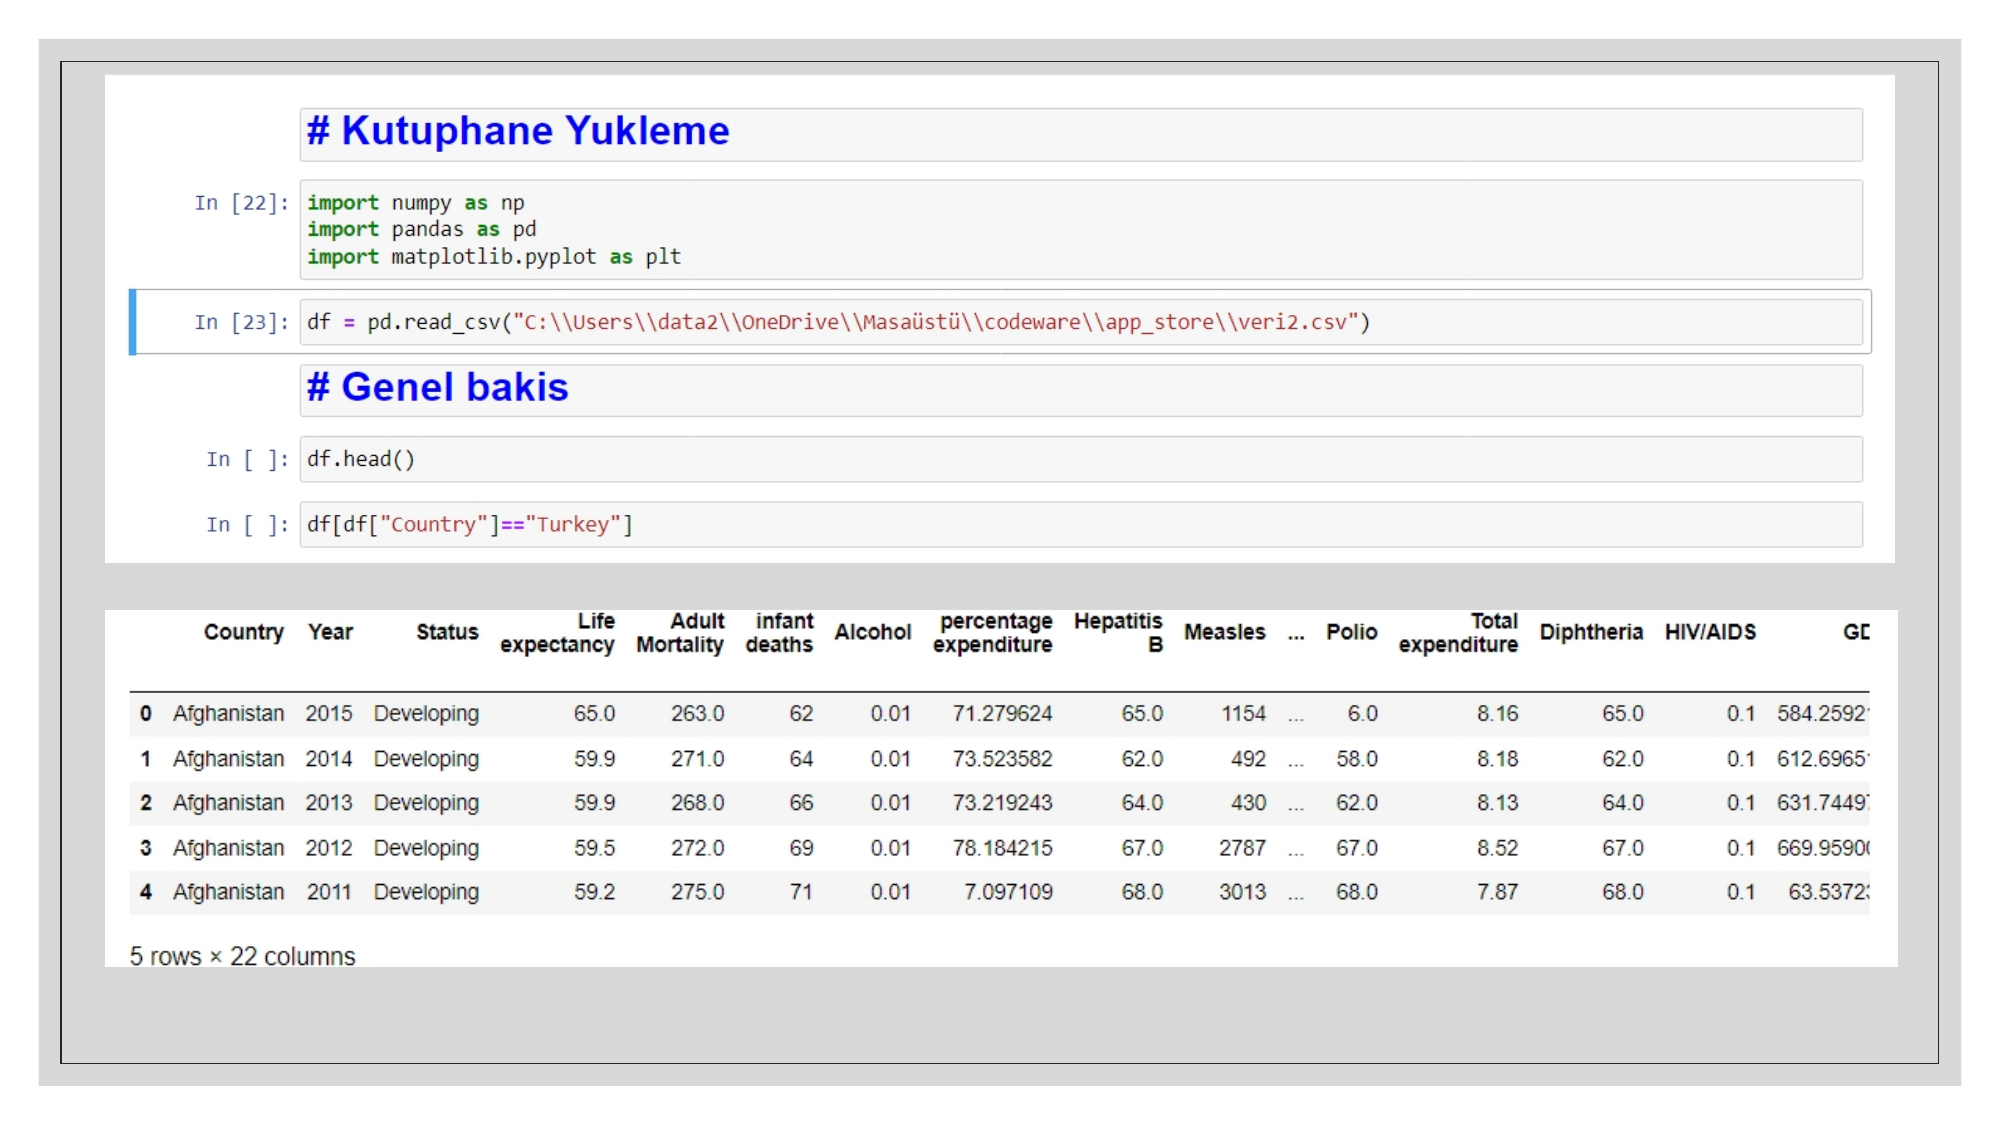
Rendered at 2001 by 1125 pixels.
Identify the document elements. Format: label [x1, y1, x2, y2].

picture [105, 610, 1898, 967]
list [105, 74, 1895, 563]
